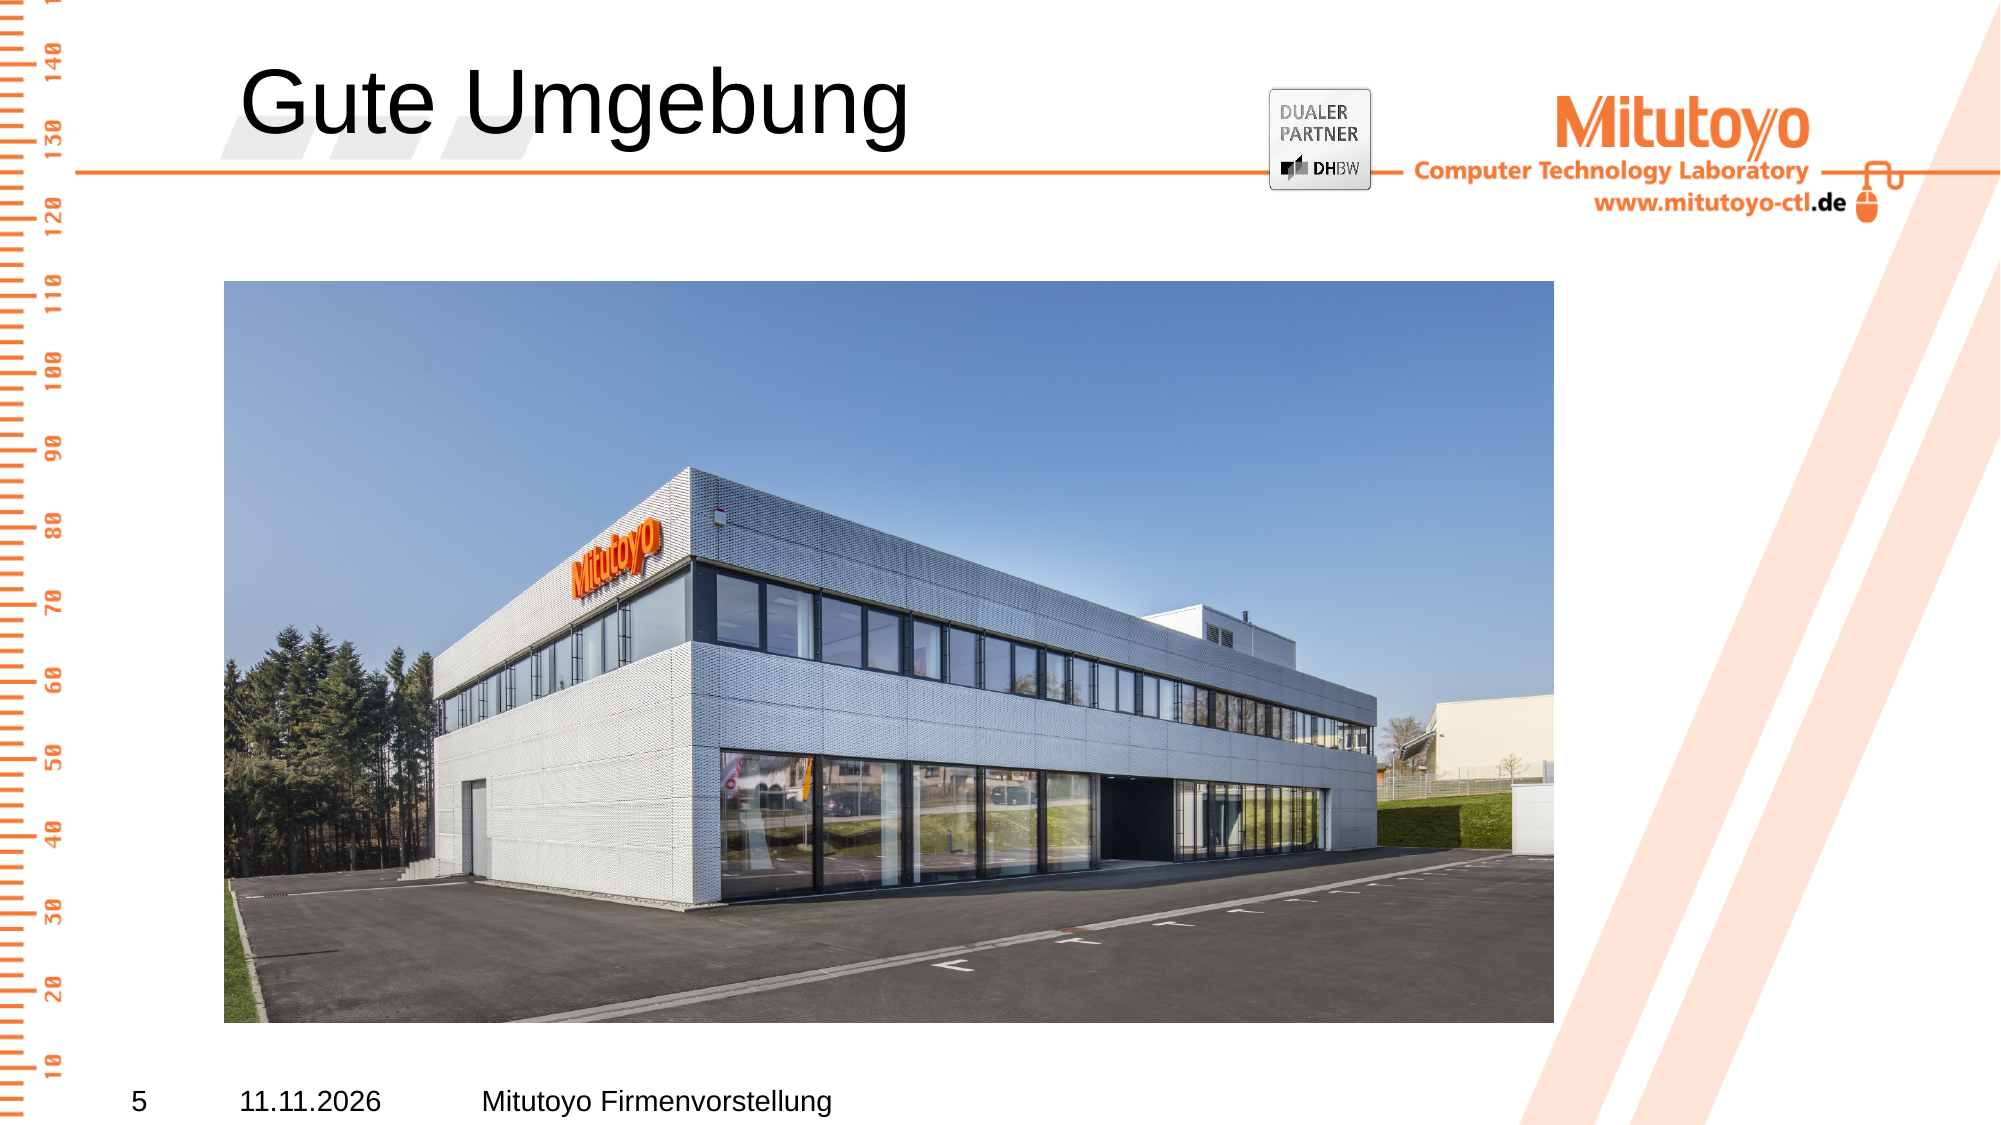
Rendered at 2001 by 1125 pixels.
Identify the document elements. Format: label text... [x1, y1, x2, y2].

picture [0, 0, 2001, 1125]
title Gute Umgebung [224, 38, 1250, 160]
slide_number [224, 1046, 449, 1125]
footer Mitutoyo Firmenvorstellung [466, 1046, 1251, 1125]
slide_number 5 [116, 1046, 206, 1125]
